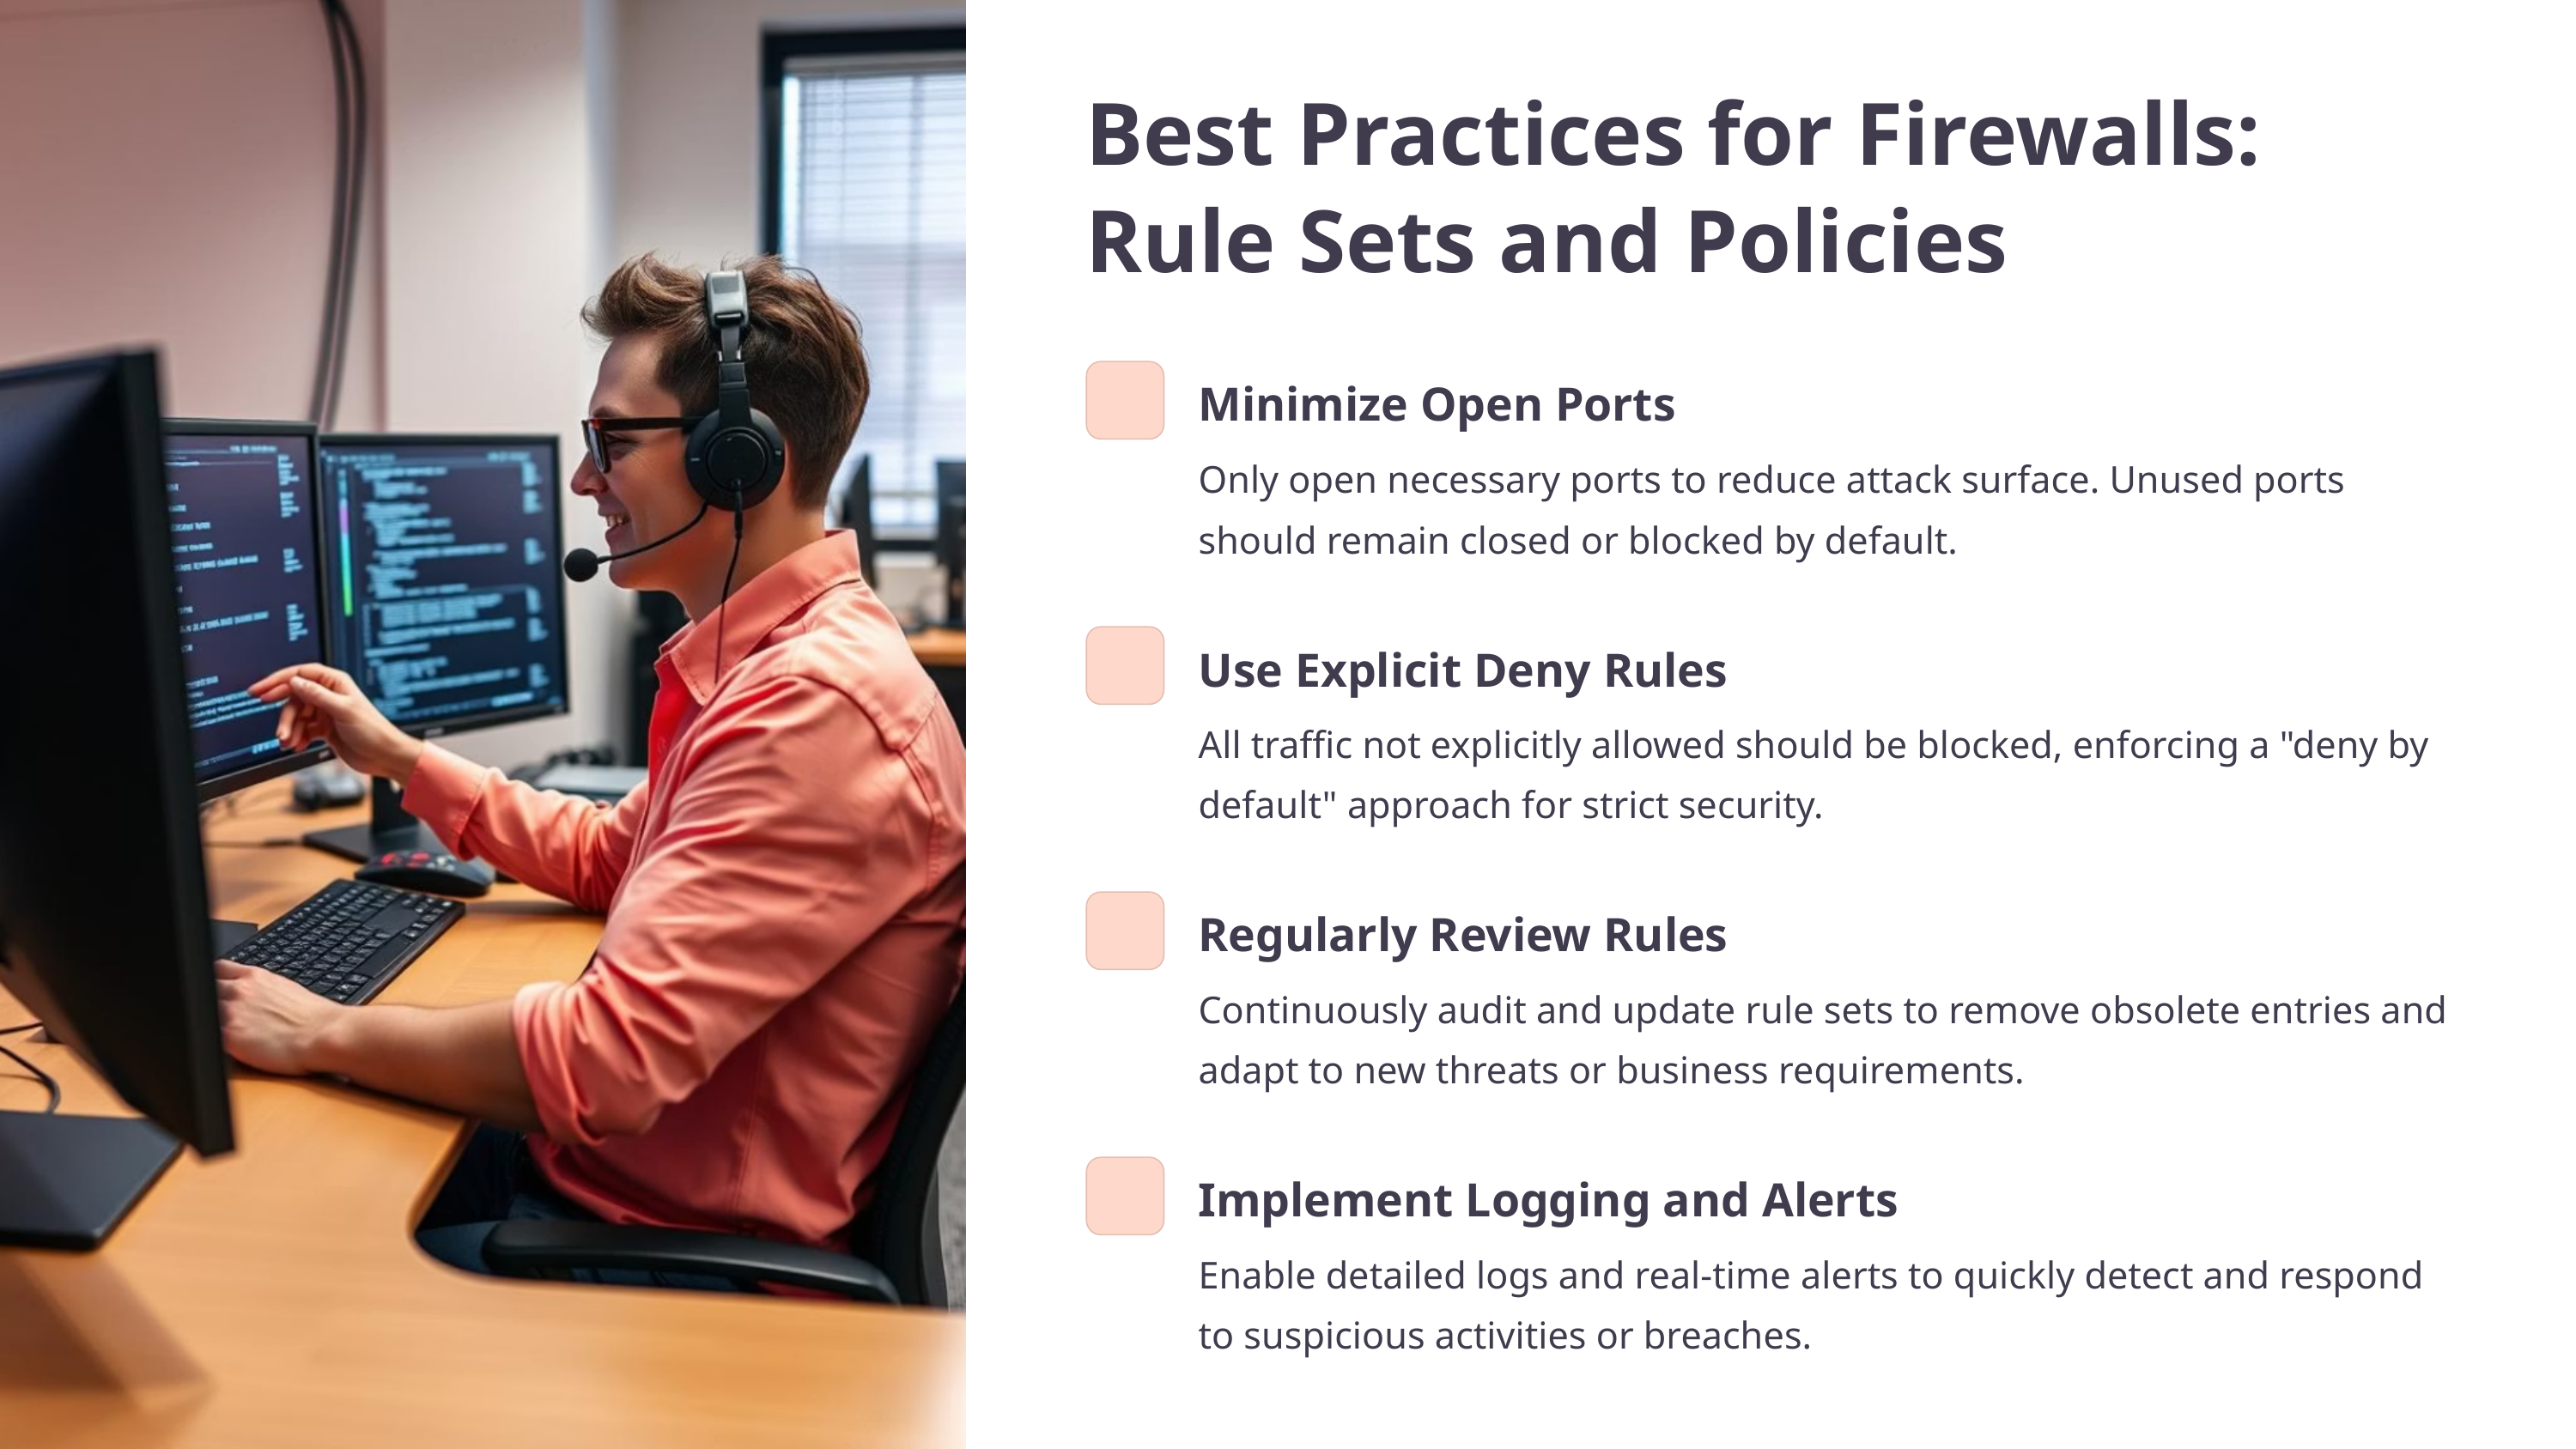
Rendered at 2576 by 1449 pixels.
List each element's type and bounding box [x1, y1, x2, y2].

text_box [1198, 978, 2456, 1100]
text_box [1198, 1168, 1914, 1240]
text_box [1085, 891, 1165, 971]
text_box [1085, 76, 2456, 318]
text_box [0, 0, 2576, 1449]
text_box [1198, 712, 2456, 834]
text_box [1085, 361, 1165, 440]
text_box [1198, 447, 2456, 569]
text_box [1198, 373, 1745, 445]
text_box [1198, 903, 1771, 975]
text_box [1085, 626, 1165, 706]
text_box [1085, 1156, 1165, 1236]
text_box [1198, 638, 1771, 710]
text_box [1198, 1243, 2456, 1365]
